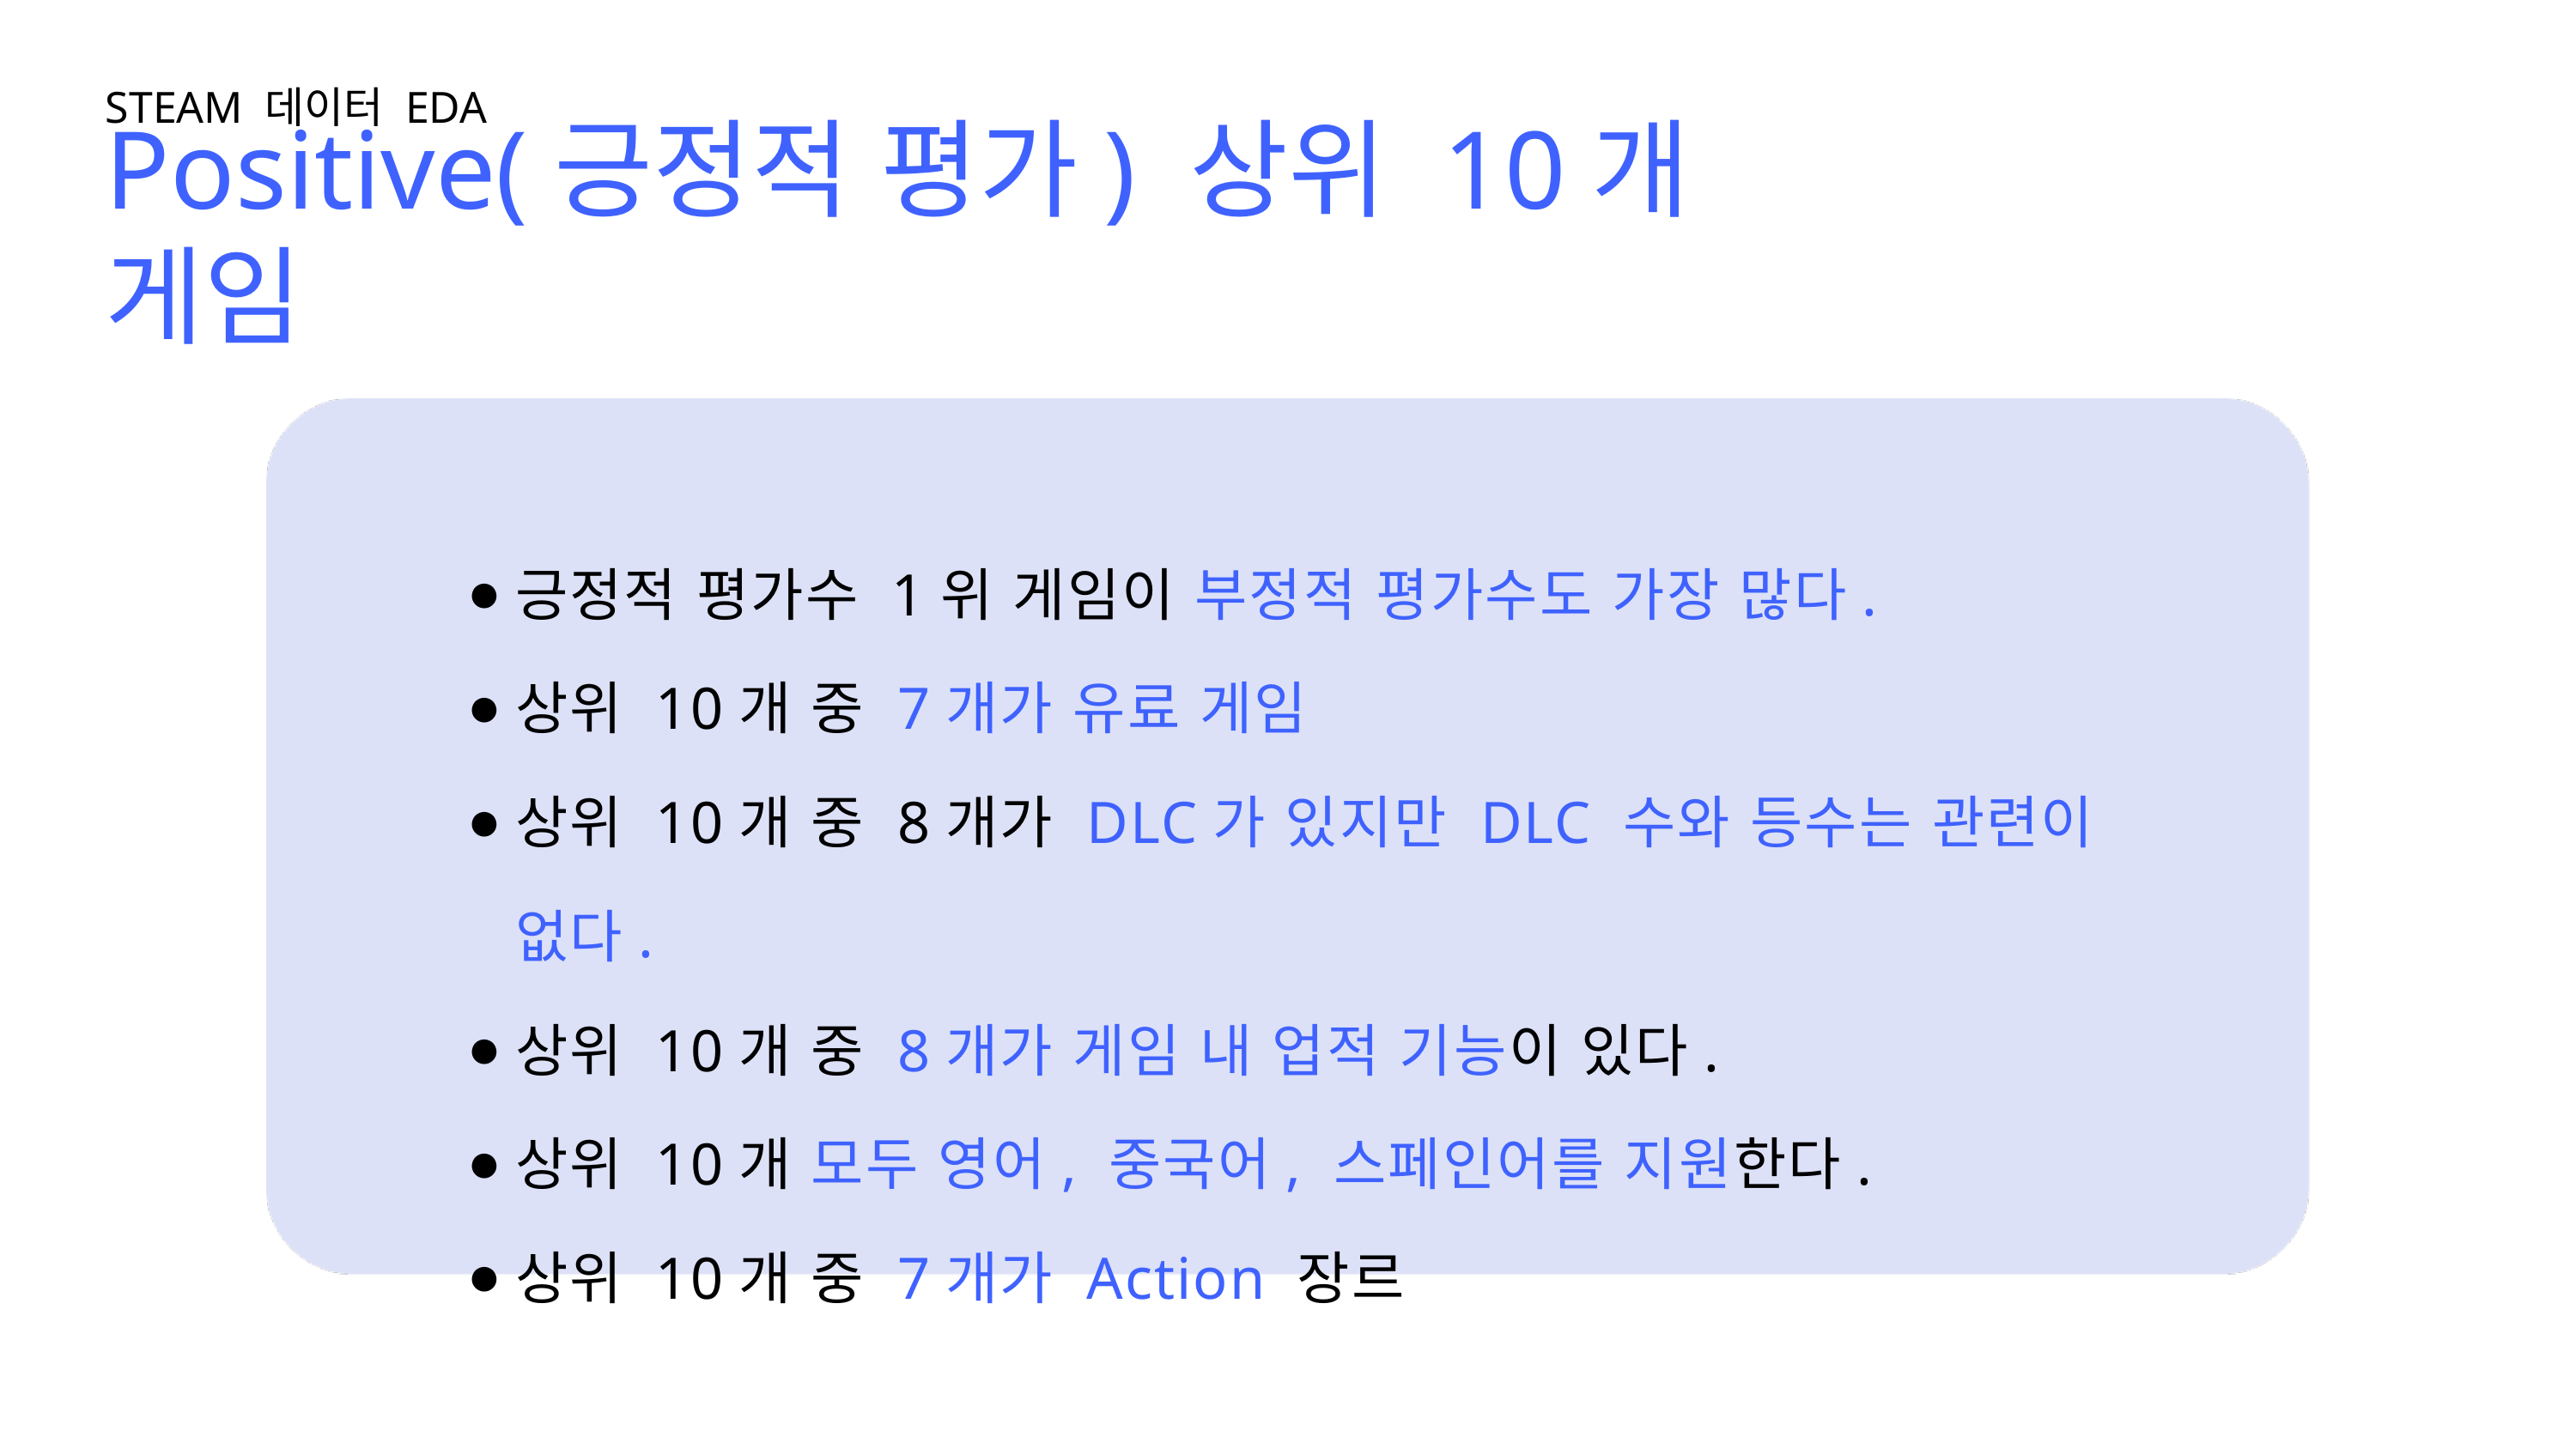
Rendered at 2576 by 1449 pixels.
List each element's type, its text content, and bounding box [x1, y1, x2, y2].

text_box STEAM 데이터 EDA [105, 82, 501, 142]
text_box Positive(긍정적 평가) 상위 10개 게임 [105, 159, 1798, 310]
picture [266, 398, 2310, 1276]
